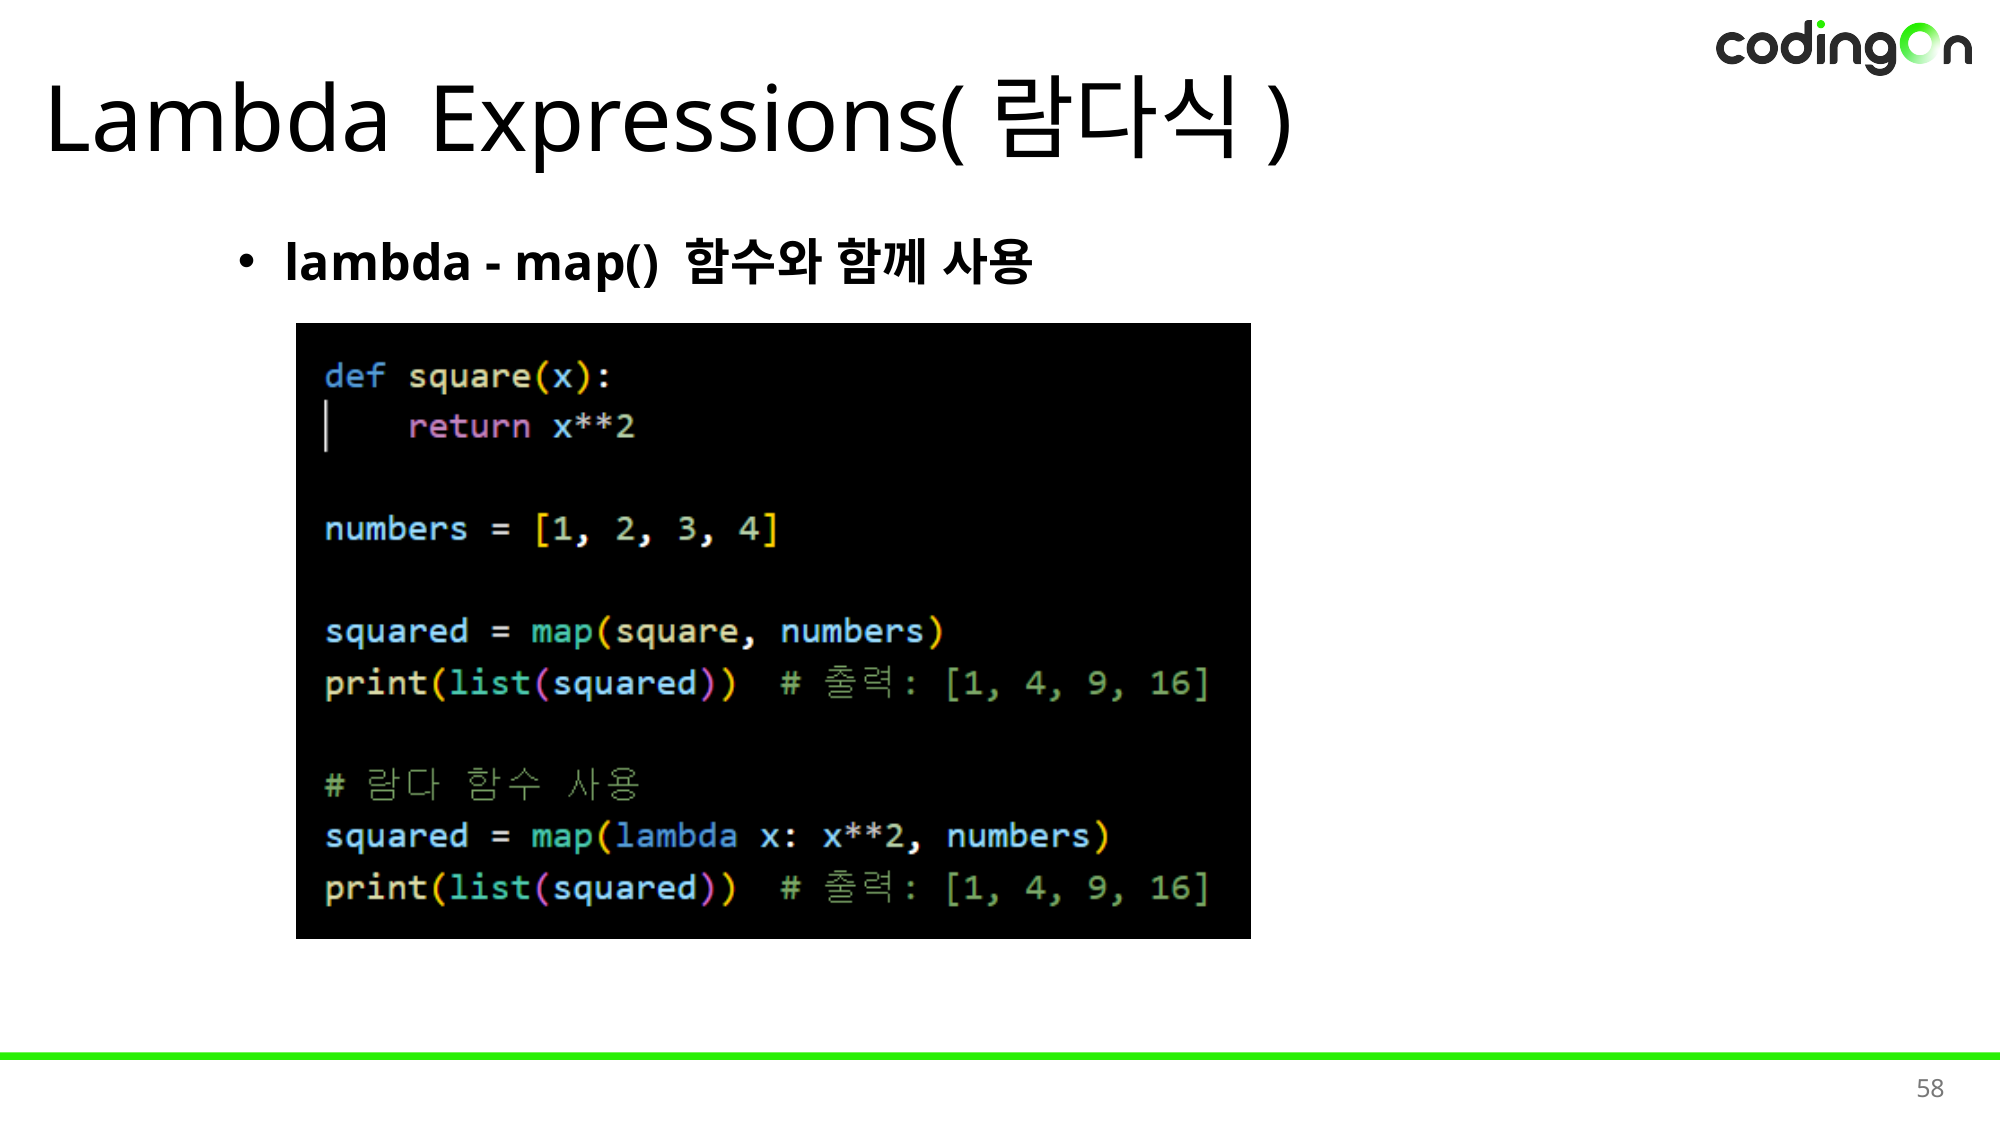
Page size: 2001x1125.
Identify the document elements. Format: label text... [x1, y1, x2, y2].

title Lambda Expressions(람다식) [0, 0, 1724, 216]
slide_number 58 [1509, 1059, 1960, 1120]
picture [296, 323, 1251, 939]
picture [1724, 20, 1972, 76]
text_box lambda - map() 함수와 함께 사용 [223, 223, 1316, 298]
